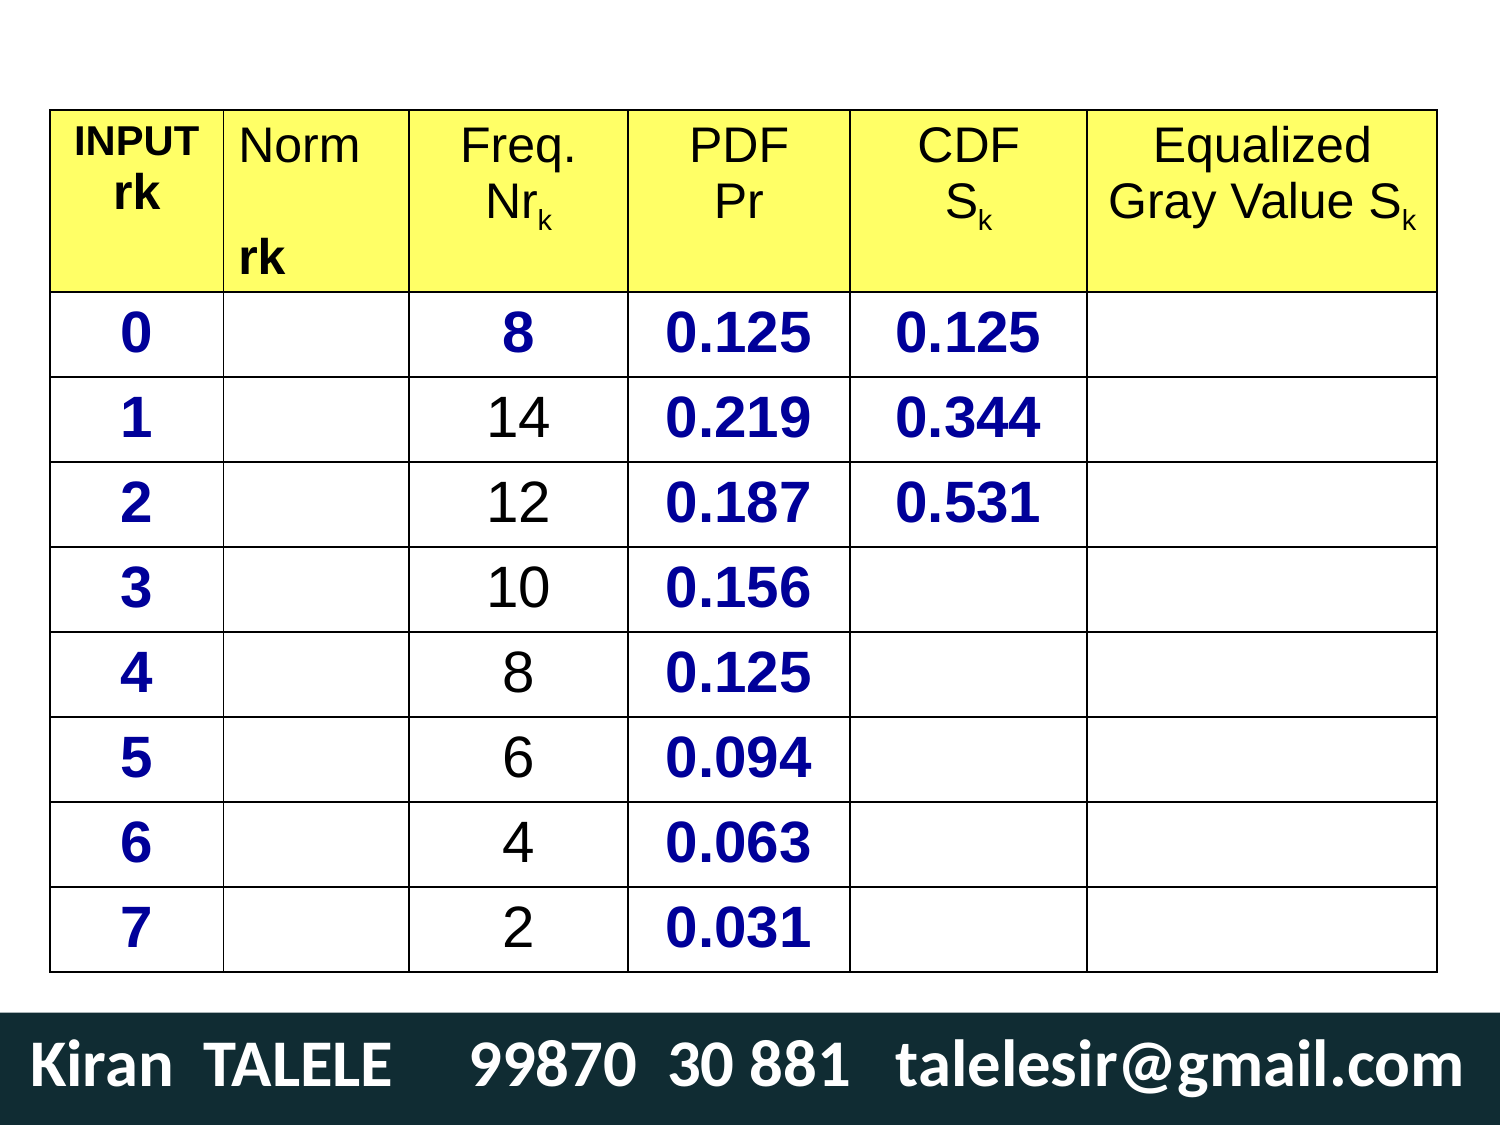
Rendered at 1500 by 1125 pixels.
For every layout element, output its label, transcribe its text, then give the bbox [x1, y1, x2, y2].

table_cell 0.531 [851, 463, 1086, 546]
table_header PDF Pr [629, 111, 849, 291]
table_cell 0.031 [629, 888, 849, 971]
table_cell [851, 888, 1086, 971]
table_cell 4 [51, 633, 223, 716]
table_cell 6 [51, 803, 223, 886]
table_cell 1 [51, 378, 223, 461]
table_cell 8 [410, 293, 627, 376]
table_cell 7 [51, 888, 223, 971]
table_header Equalized Gray Value Sk [1088, 111, 1436, 291]
table_cell 0.125 [629, 633, 849, 716]
table_cell [1088, 888, 1436, 971]
table_cell [1088, 463, 1436, 546]
table_cell [224, 293, 408, 376]
table_cell 5 [51, 718, 223, 801]
table_cell [851, 803, 1086, 886]
table_header INPUT rk [51, 111, 223, 291]
table_cell 0.125 [629, 293, 849, 376]
table_cell [224, 718, 408, 801]
table_cell 0.219 [629, 378, 849, 461]
table_cell 3 [51, 548, 223, 631]
table_cell [1088, 633, 1436, 716]
table_cell [224, 888, 408, 971]
table_cell [224, 378, 408, 461]
table_cell [1088, 548, 1436, 631]
table_cell 4 [410, 803, 627, 886]
table_cell [1088, 803, 1436, 886]
table_cell 2 [410, 888, 627, 971]
table_cell 12 [410, 463, 627, 546]
table_cell 0.125 [851, 293, 1086, 376]
table_cell 6 [410, 718, 627, 801]
table_cell 10 [410, 548, 627, 631]
table_header Norm rk [224, 111, 408, 291]
table_cell 0.156 [629, 548, 849, 631]
table_cell [851, 718, 1086, 801]
table_cell [851, 548, 1086, 631]
table_cell 0.187 [629, 463, 849, 546]
table_cell [1088, 293, 1436, 376]
text_box Kiran TALELE 99870 30 881 talelesir@gmail.com [0, 1012, 1500, 1125]
table_cell 8 [410, 633, 627, 716]
table_cell [224, 548, 408, 631]
table_cell [224, 803, 408, 886]
table_cell [224, 463, 408, 546]
table_cell [224, 633, 408, 716]
table_cell 0.063 [629, 803, 849, 886]
table_header Freq. Nrk [410, 111, 627, 291]
table_cell 0.344 [851, 378, 1086, 461]
table_cell [1088, 718, 1436, 801]
table_header CDF Sk [851, 111, 1086, 291]
table_cell [1088, 378, 1436, 461]
table_cell 0 [51, 293, 223, 376]
table_cell 0.094 [629, 718, 849, 801]
table_cell 14 [410, 378, 627, 461]
table_cell [851, 633, 1086, 716]
table_cell 2 [51, 463, 223, 546]
